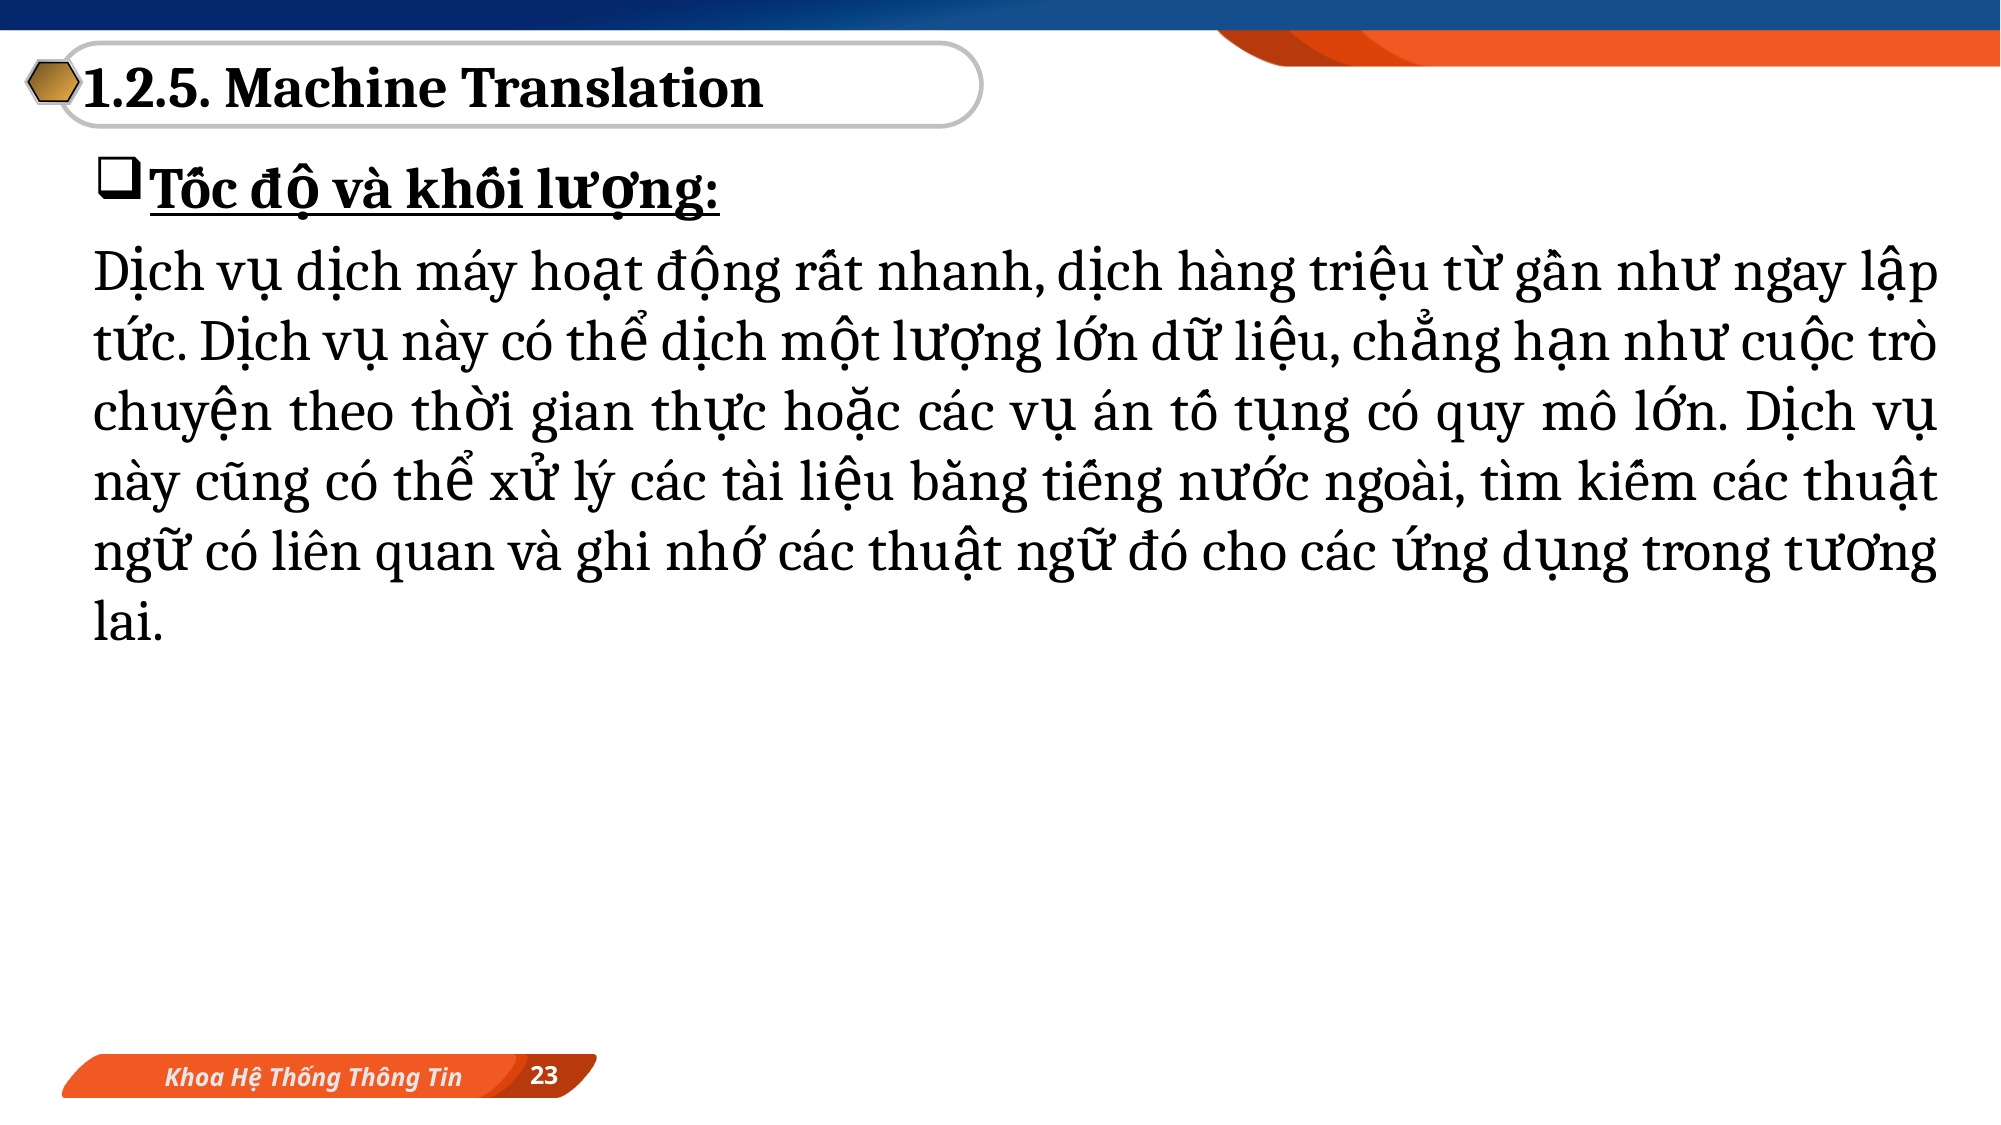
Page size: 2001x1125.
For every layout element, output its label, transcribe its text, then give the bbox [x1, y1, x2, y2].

footer Khoa Hệ Thống Thông Tin [119, 1054, 508, 1098]
text_box Tốc độ và khối lượng: Dịch vụ dịch máy hoạt động rất nhanh, dịch hàng triệu từ gần như ngay lập tức. Dịch vụ này có thể dịch một lượng lớn dữ liệu, chẳng hạn như cuộc trò chuyện theo thời gian thực hoặc các vụ án tố tụng có quy mô lớn. Dịch vụ này cũng có thể xử lý các tài liệu bằng tiếng nước ngoài, tìm kiếm các thuật ngữ có liên quan và ghi nhớ các thuật ngữ đó cho các ứng dụng trong tương lai. [78, 143, 1954, 1005]
slide_number 23 [508, 1046, 574, 1106]
picture [0, 0, 2001, 71]
picture [34, 1017, 624, 1125]
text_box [24, 42, 982, 127]
